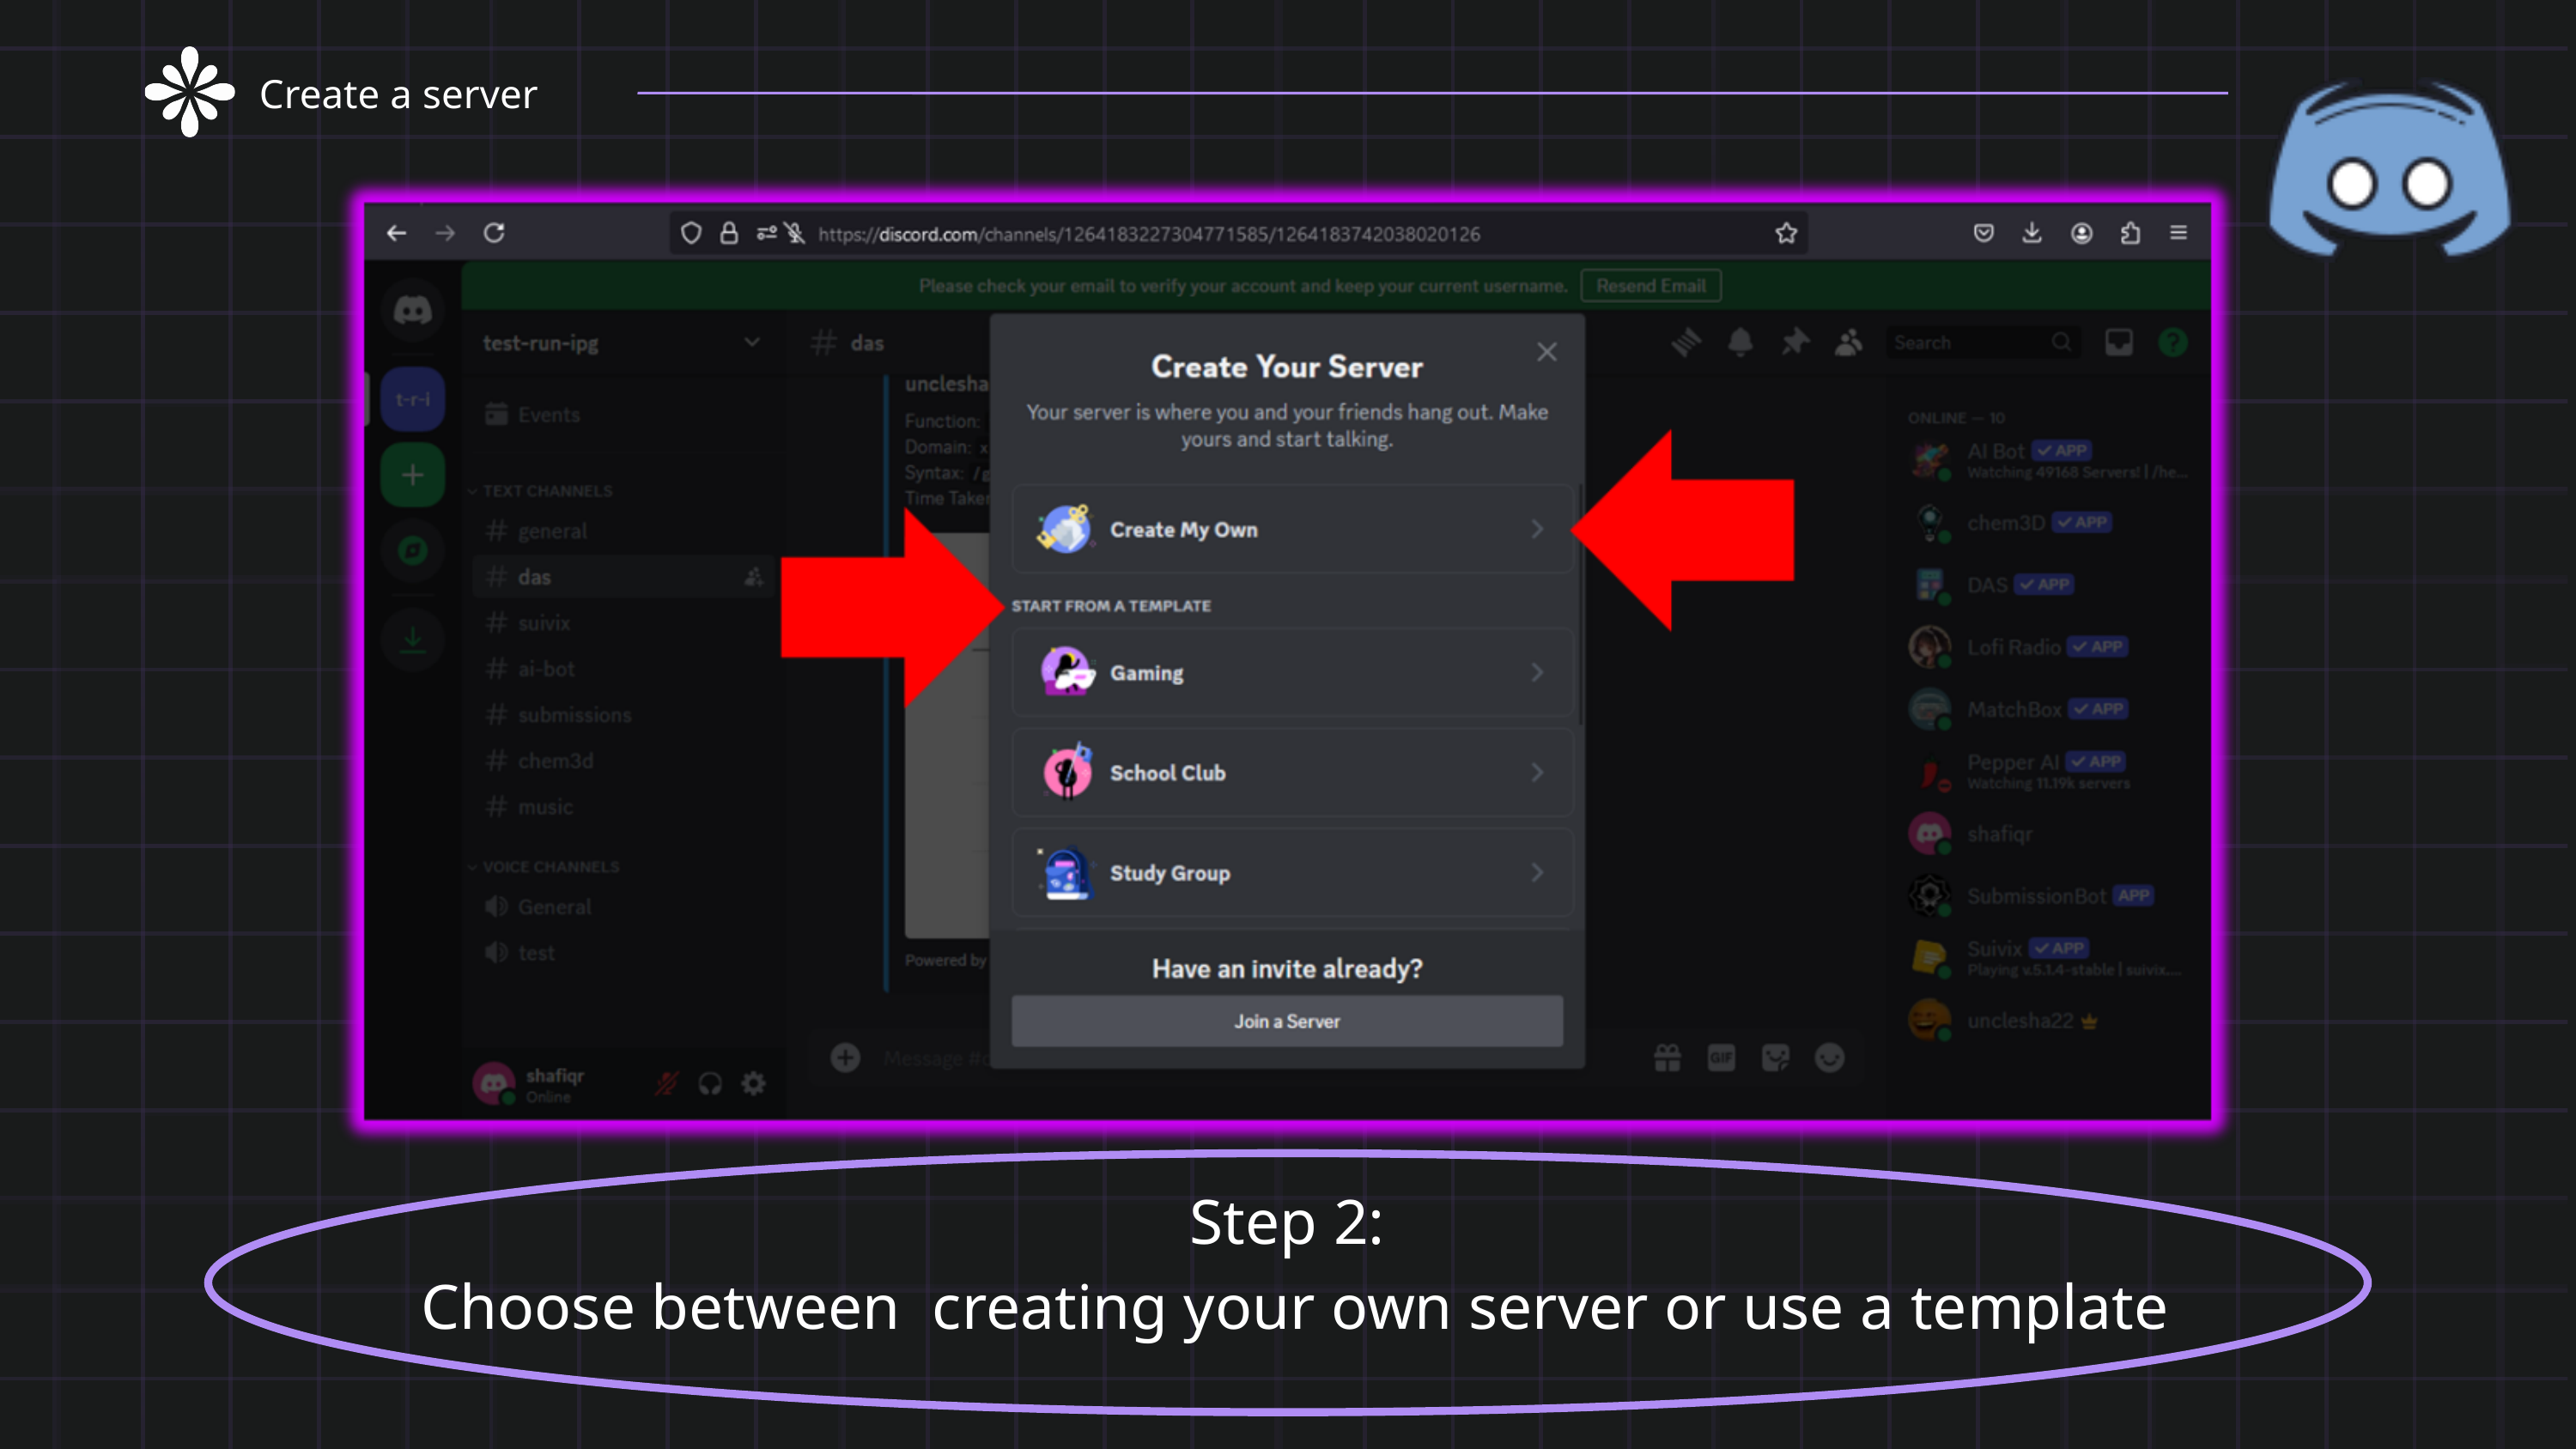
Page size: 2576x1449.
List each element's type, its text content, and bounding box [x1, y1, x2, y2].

text_box [0, 0, 2568, 1449]
text_box [2265, 77, 2518, 263]
text_box Create a server [258, 61, 600, 117]
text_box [208, 1153, 2368, 1413]
text_box [144, 46, 235, 137]
text_box [298, 170, 2278, 1150]
